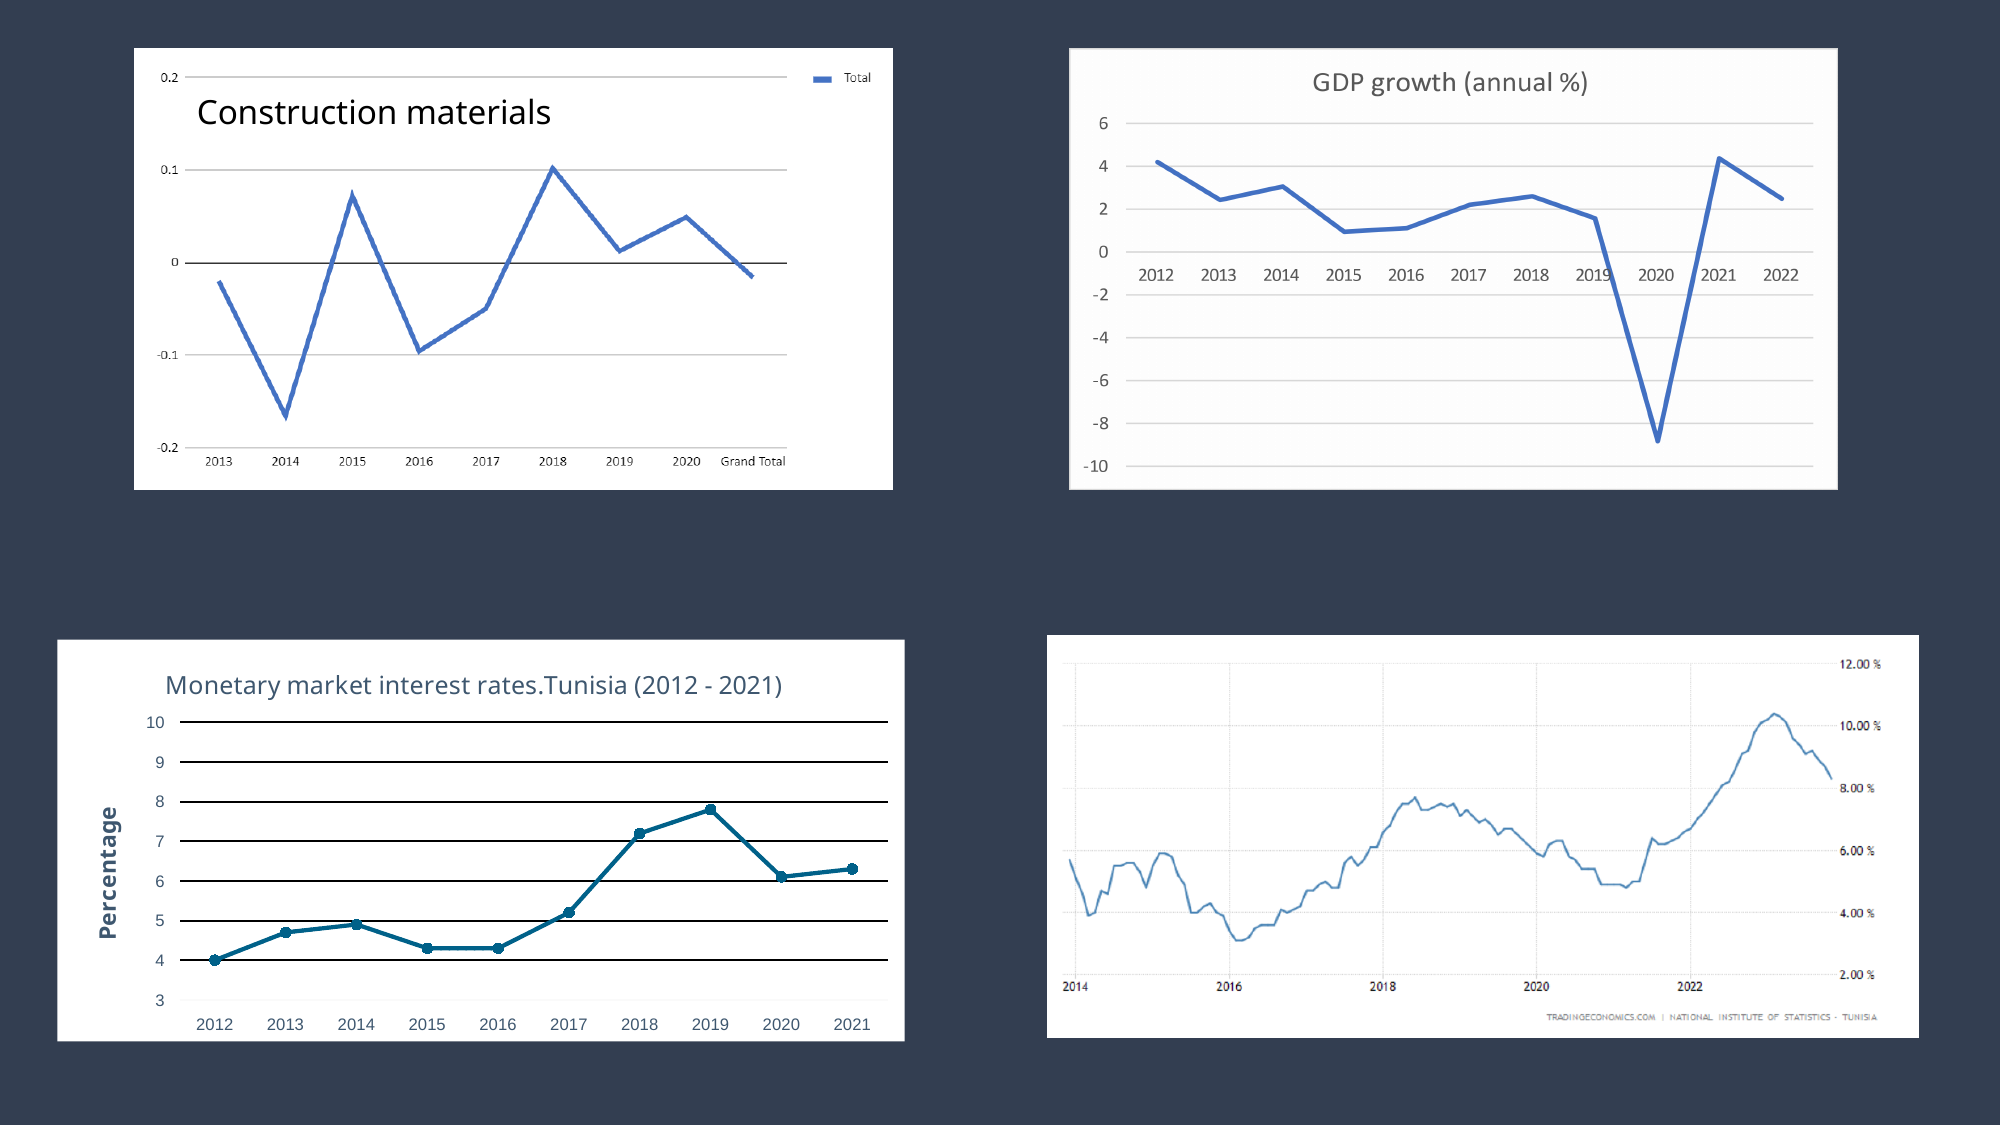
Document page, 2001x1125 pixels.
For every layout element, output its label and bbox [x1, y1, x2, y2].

picture [1069, 47, 1838, 491]
chart [56, 638, 906, 1042]
picture [133, 47, 893, 491]
picture [1046, 634, 1920, 1038]
